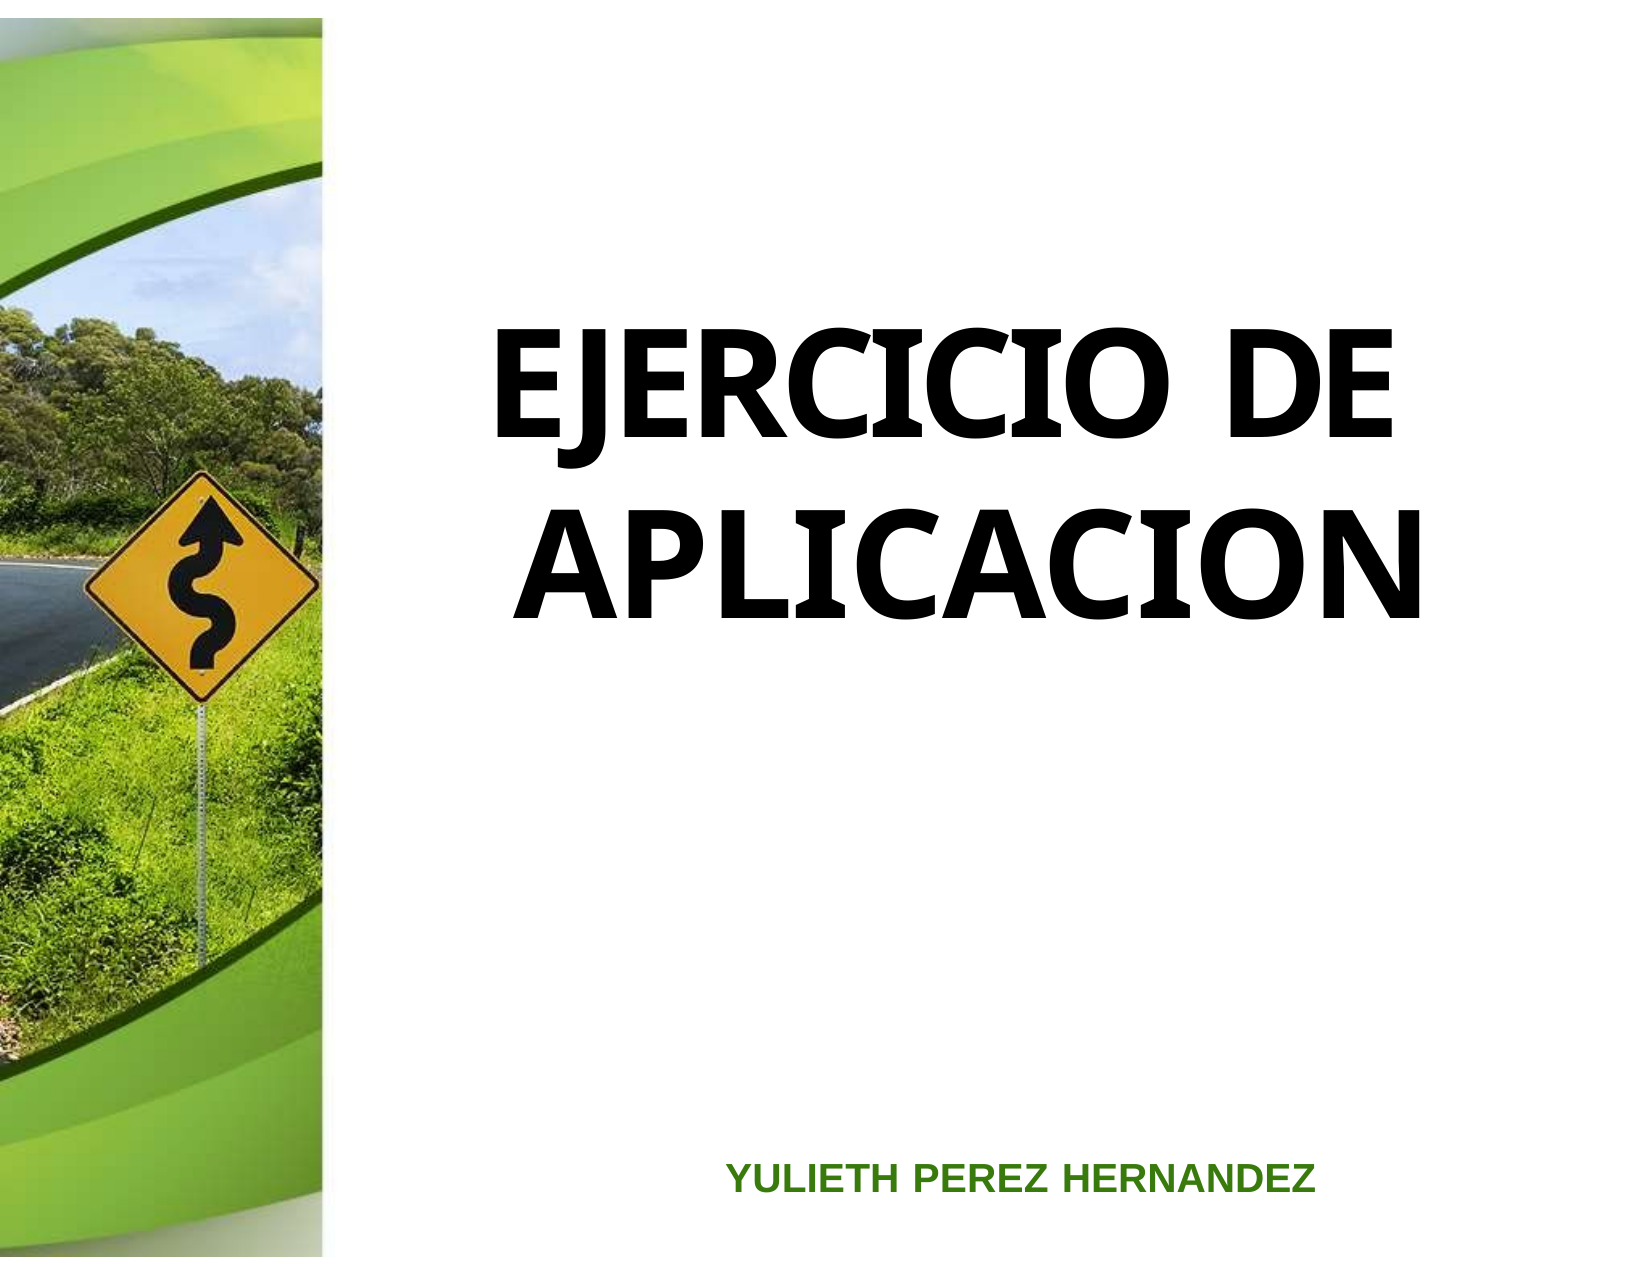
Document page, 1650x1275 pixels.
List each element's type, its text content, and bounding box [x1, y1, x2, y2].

list EJERCICIO DE APLICACION [381, 261, 1591, 1011]
text_box YULIETH PEREZ HERNANDEZ [723, 1149, 1323, 1201]
picture [0, 18, 337, 1257]
